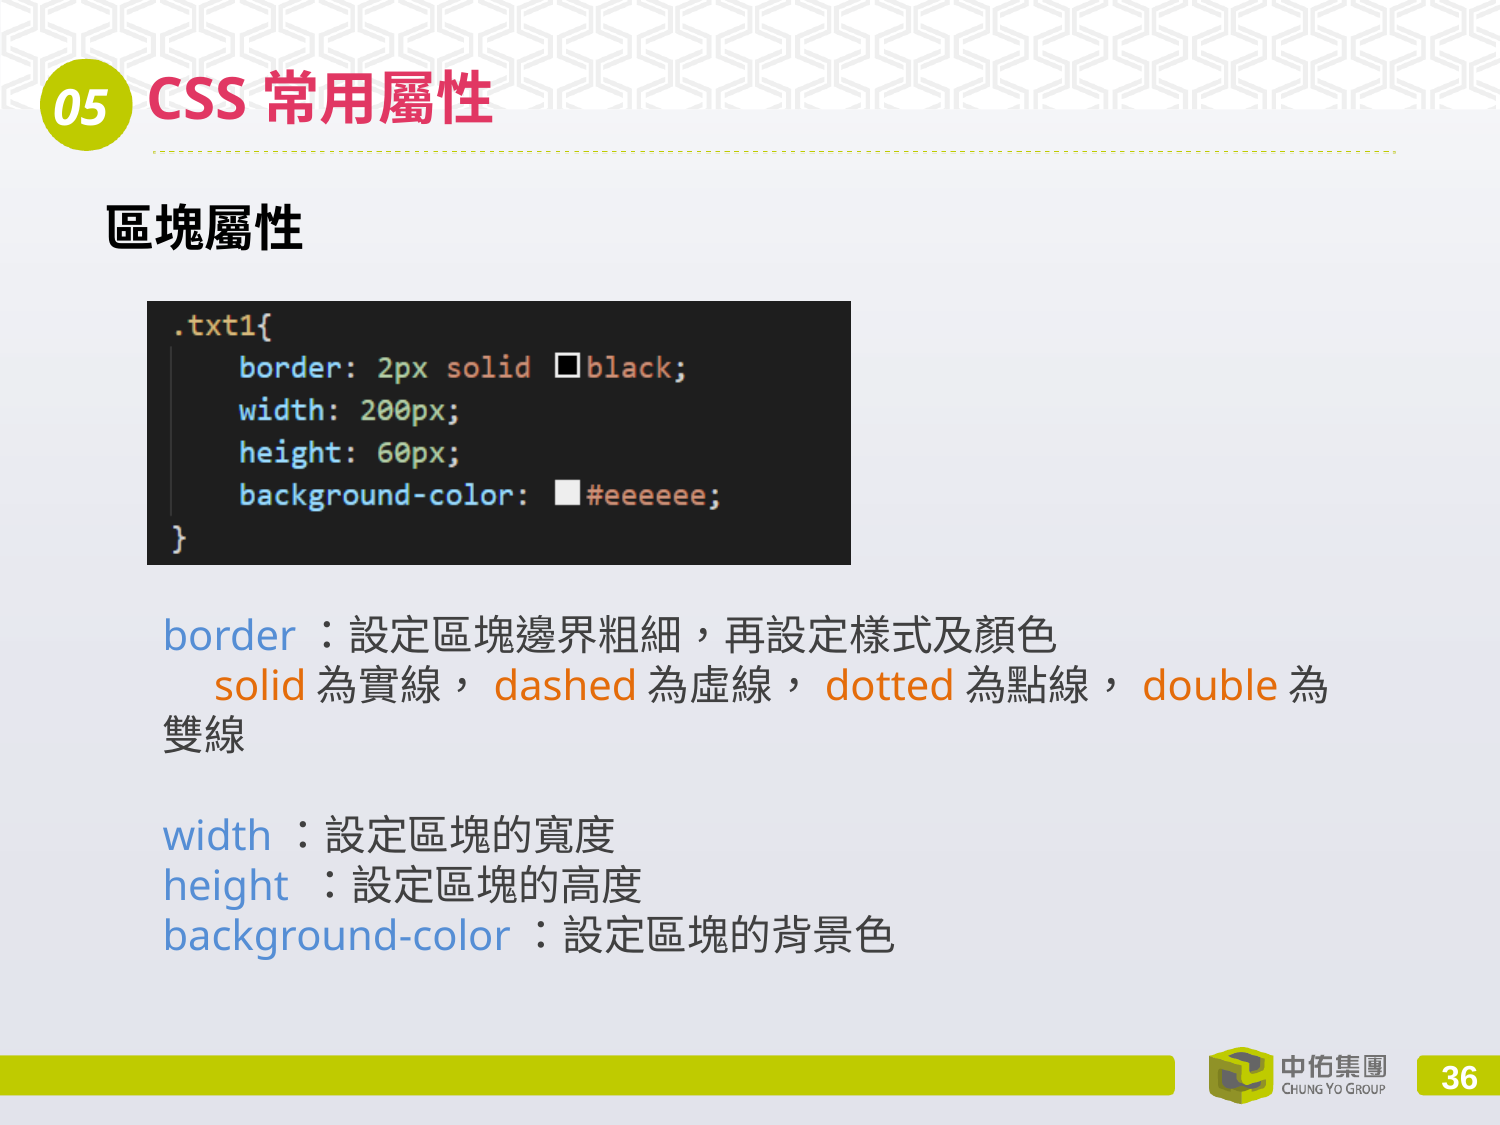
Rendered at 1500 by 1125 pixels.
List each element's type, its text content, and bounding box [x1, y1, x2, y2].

text_box 區塊屬性 [89, 188, 320, 264]
text_box 05 [38, 68, 123, 144]
text_box 36 [1424, 1046, 1496, 1107]
text_box border：設定區塊邊界粗細，再設定樣式及顏色 solid為實線，dashed為虛線，dotted為點線，double為雙線 width：設定區塊的寬度 height ：設定區塊的高度 background-color：設定區塊的背景色 [147, 601, 1376, 967]
picture [0, 0, 1500, 1125]
text_box CSS常用屬性 [131, 53, 510, 139]
